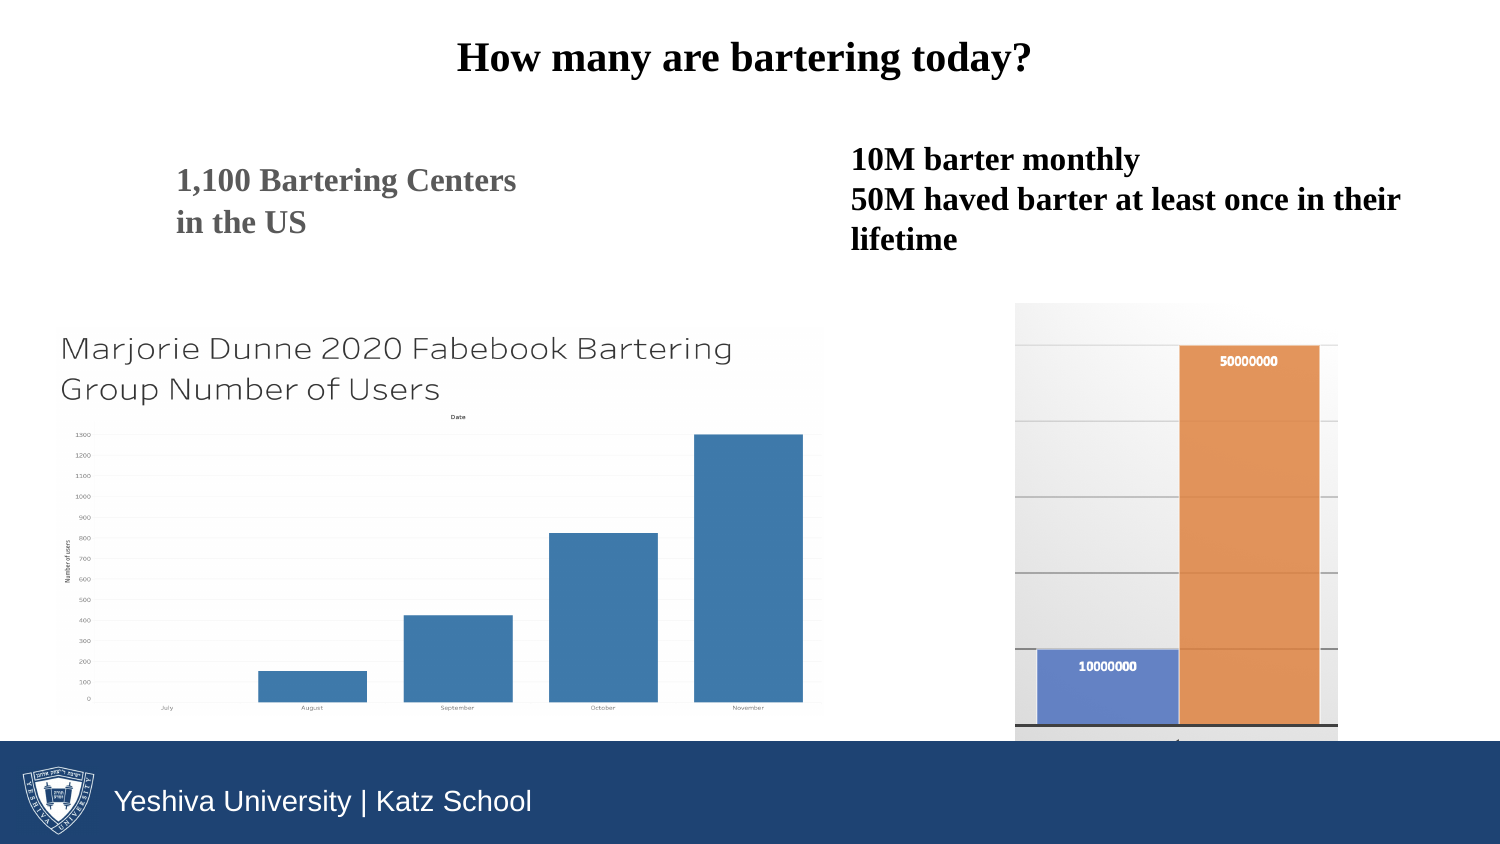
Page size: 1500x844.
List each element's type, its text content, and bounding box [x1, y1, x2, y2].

text_box 10M barter monthly 50M haved barter at least once in their lifetime [835, 122, 1465, 273]
picture [55, 326, 824, 717]
list 1,100 Bartering Centers in the US [85, 141, 533, 304]
title How many are bartering today? [51, 14, 1449, 109]
picture [0, 303, 1500, 844]
